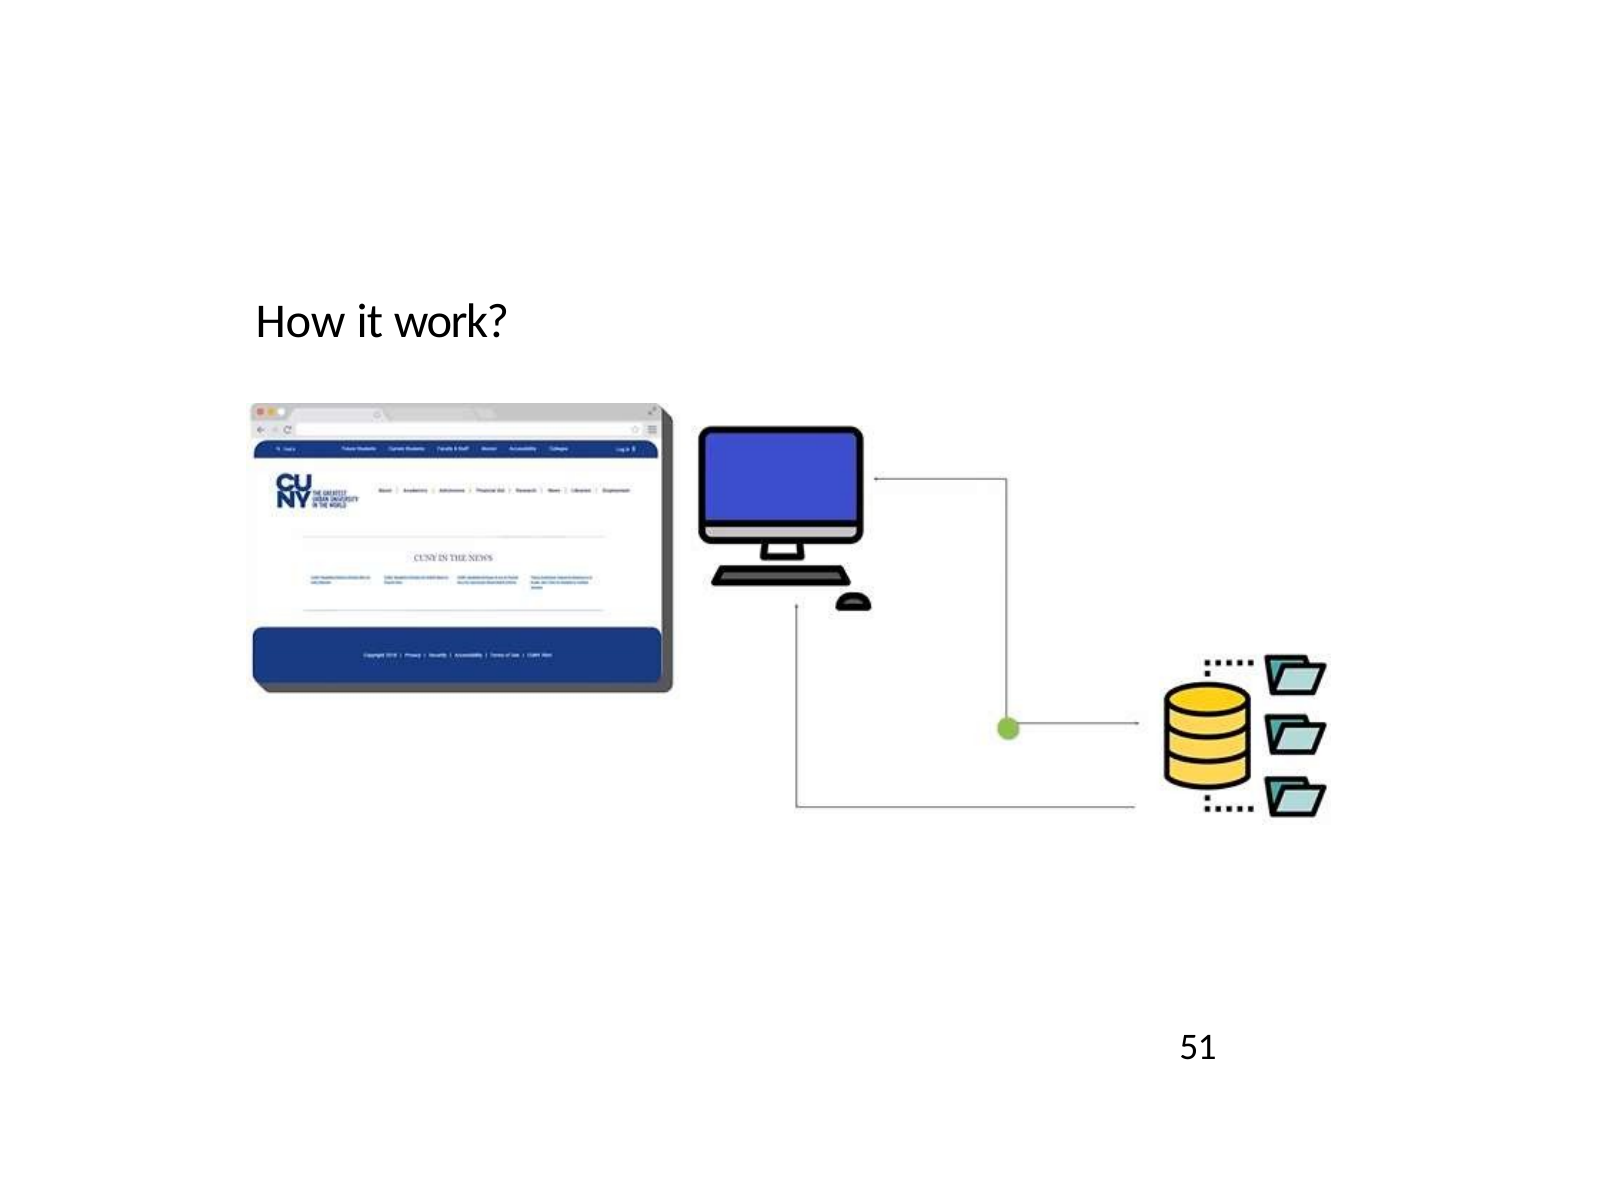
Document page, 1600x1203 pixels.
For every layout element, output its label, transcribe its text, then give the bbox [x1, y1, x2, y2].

title How it work? [254, 287, 514, 401]
slide_number 51 [922, 1045, 1217, 1203]
picture [246, 402, 1331, 826]
